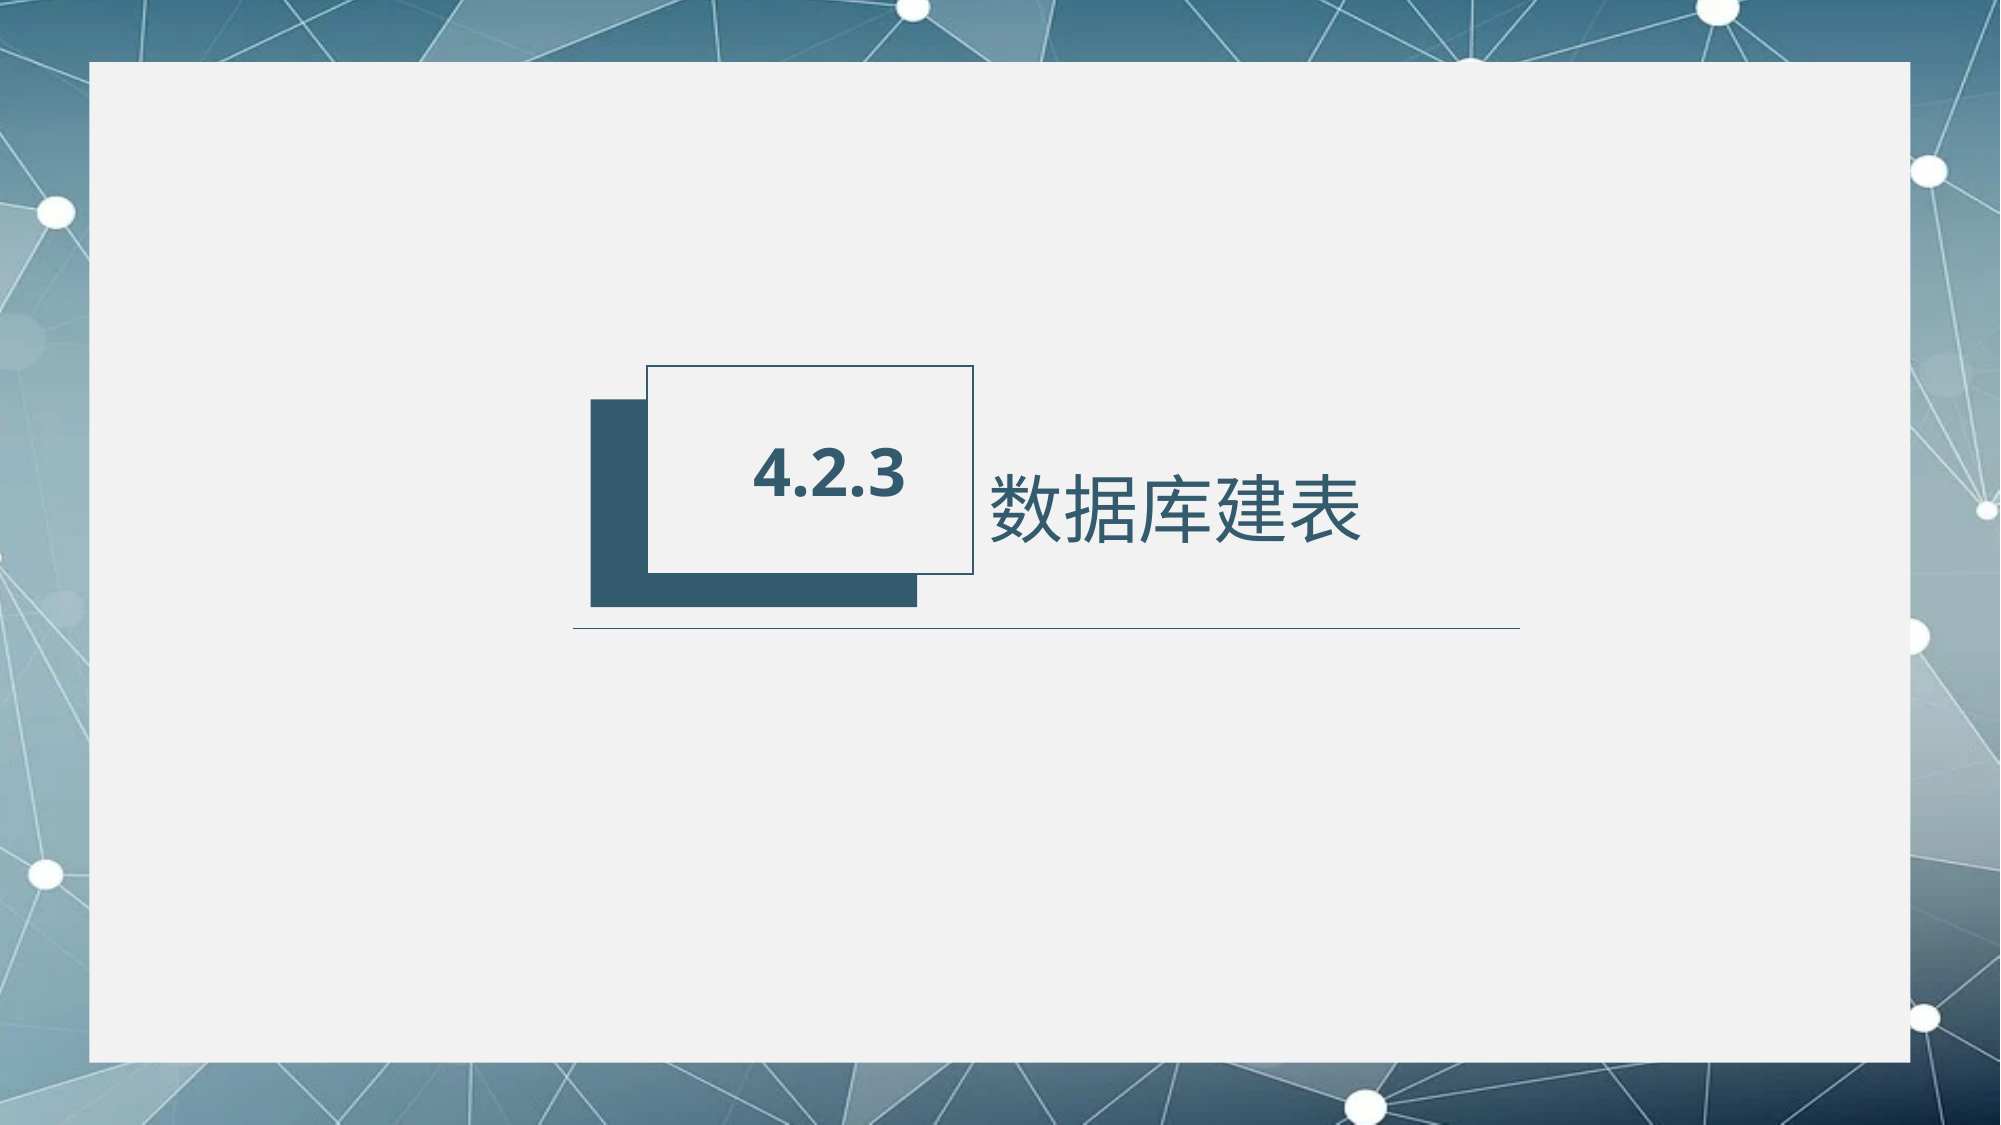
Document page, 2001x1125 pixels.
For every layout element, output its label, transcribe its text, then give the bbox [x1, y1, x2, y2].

text_box 数据库建表 [973, 455, 1379, 561]
text_box 4.2.3 [738, 422, 931, 518]
text_box [646, 365, 974, 575]
text_box [590, 398, 918, 608]
picture [0, 0, 2000, 1125]
